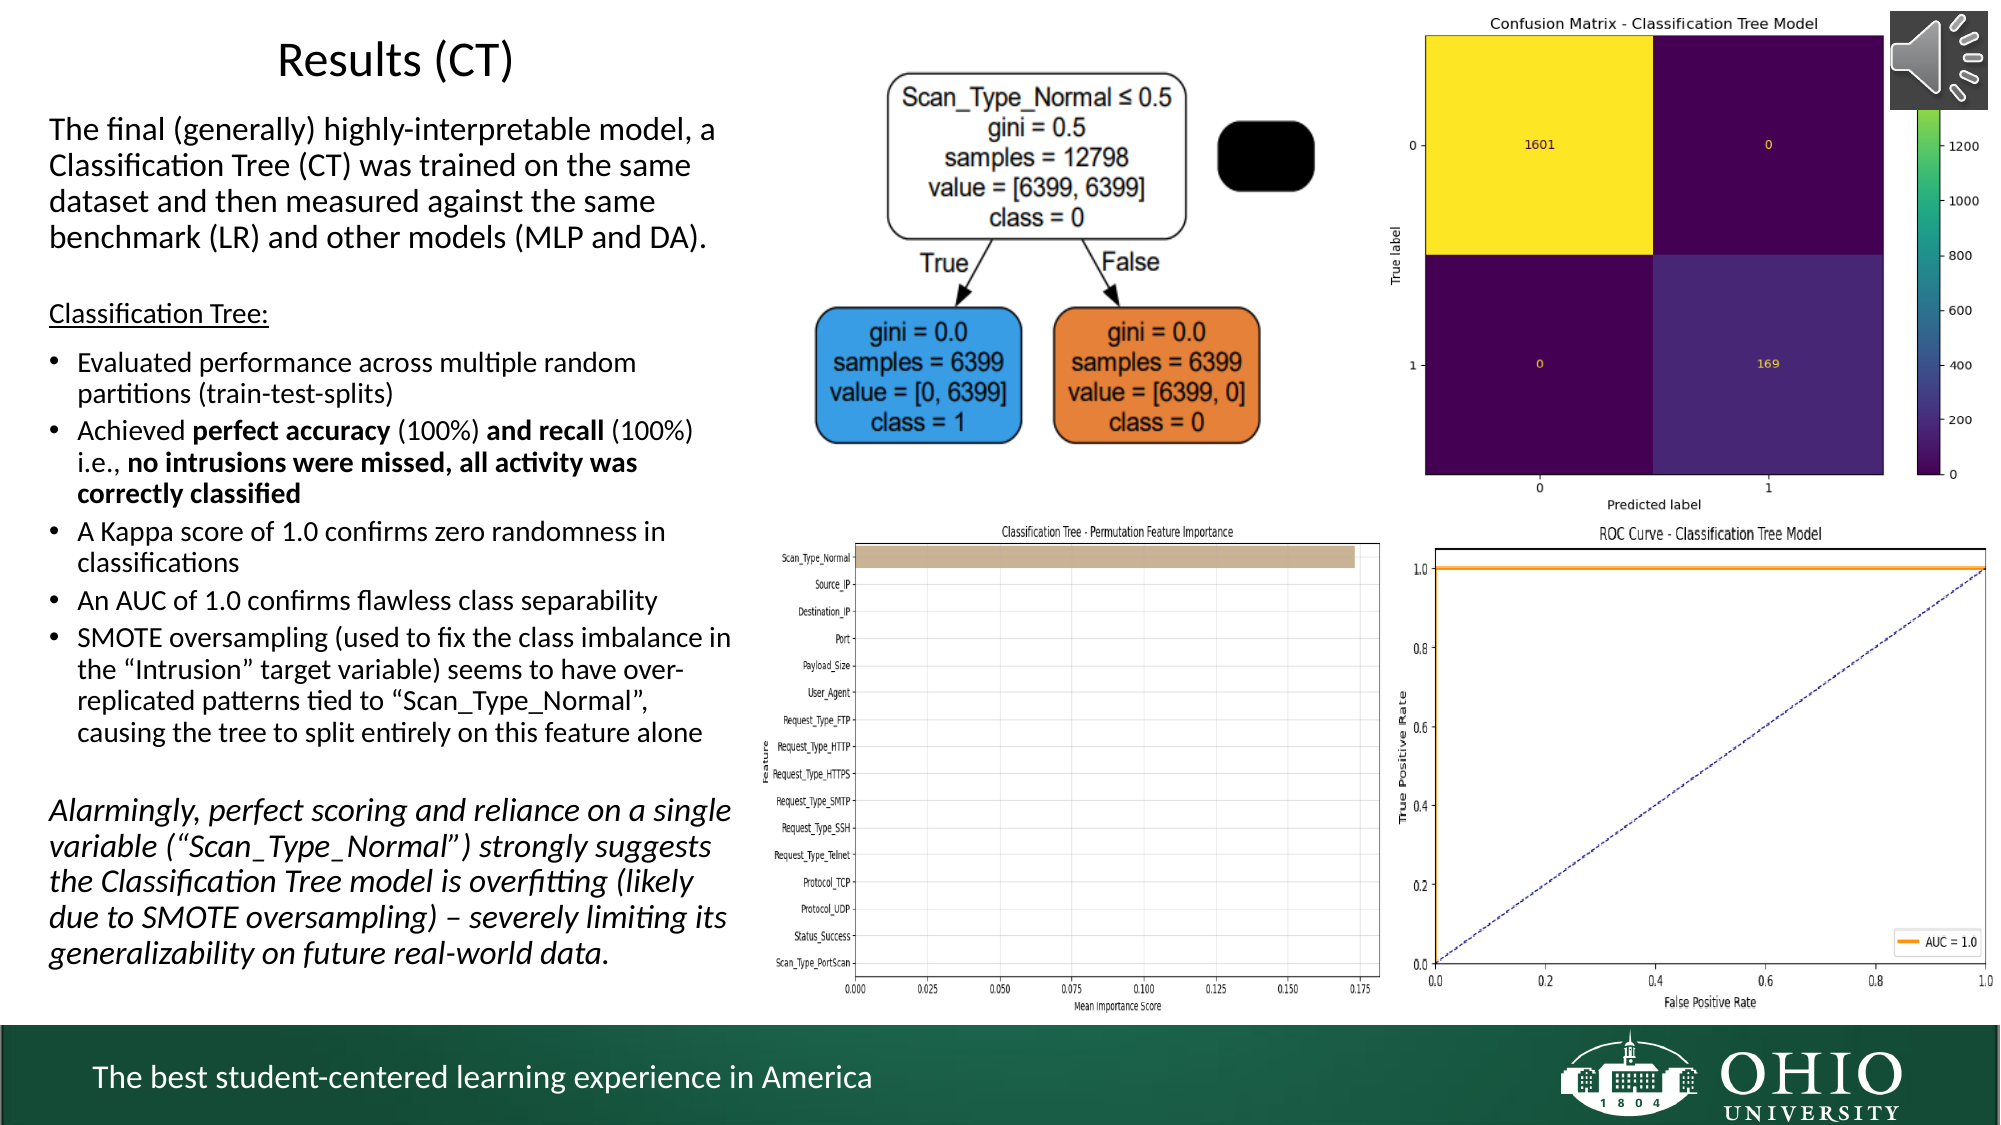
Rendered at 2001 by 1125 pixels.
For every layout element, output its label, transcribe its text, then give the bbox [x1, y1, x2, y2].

picture [746, 0, 2000, 1021]
title Results (CT) [67, 26, 726, 95]
picture [0, 1025, 2000, 1125]
list The final (generally) highly-interpretable model, a Classification Tree (CT) was trained on the same dataset and then measured against the same benchmark (LR) and other models (MLP and DA). Classification Tree: Evaluated performance across multiple random partitions (train-test-splits) Achieved perfect accuracy (100%) and recall (100%) i.e., no intrusions were missed, all activity was correctly classified A Kappa score of 1.0 confirms zero randomness in classifications An AUC of 1.0 confirms flawless class separability SMOTE oversampling (used to fix the class imbalance in the “Intrusion” target variable) seems to have over-replicated patterns tied to “Scan_Type_Normal”, causing the tree to split entirely on this feature alone Alarmingly, perfect scoring and reliance on a single variable (“Scan_Type_Normal”) strongly suggests the Classification Tree model is overfitting (likely due to SMOTE oversampling) – severely limiting its generalizability on future real-world data. [34, 104, 752, 1019]
